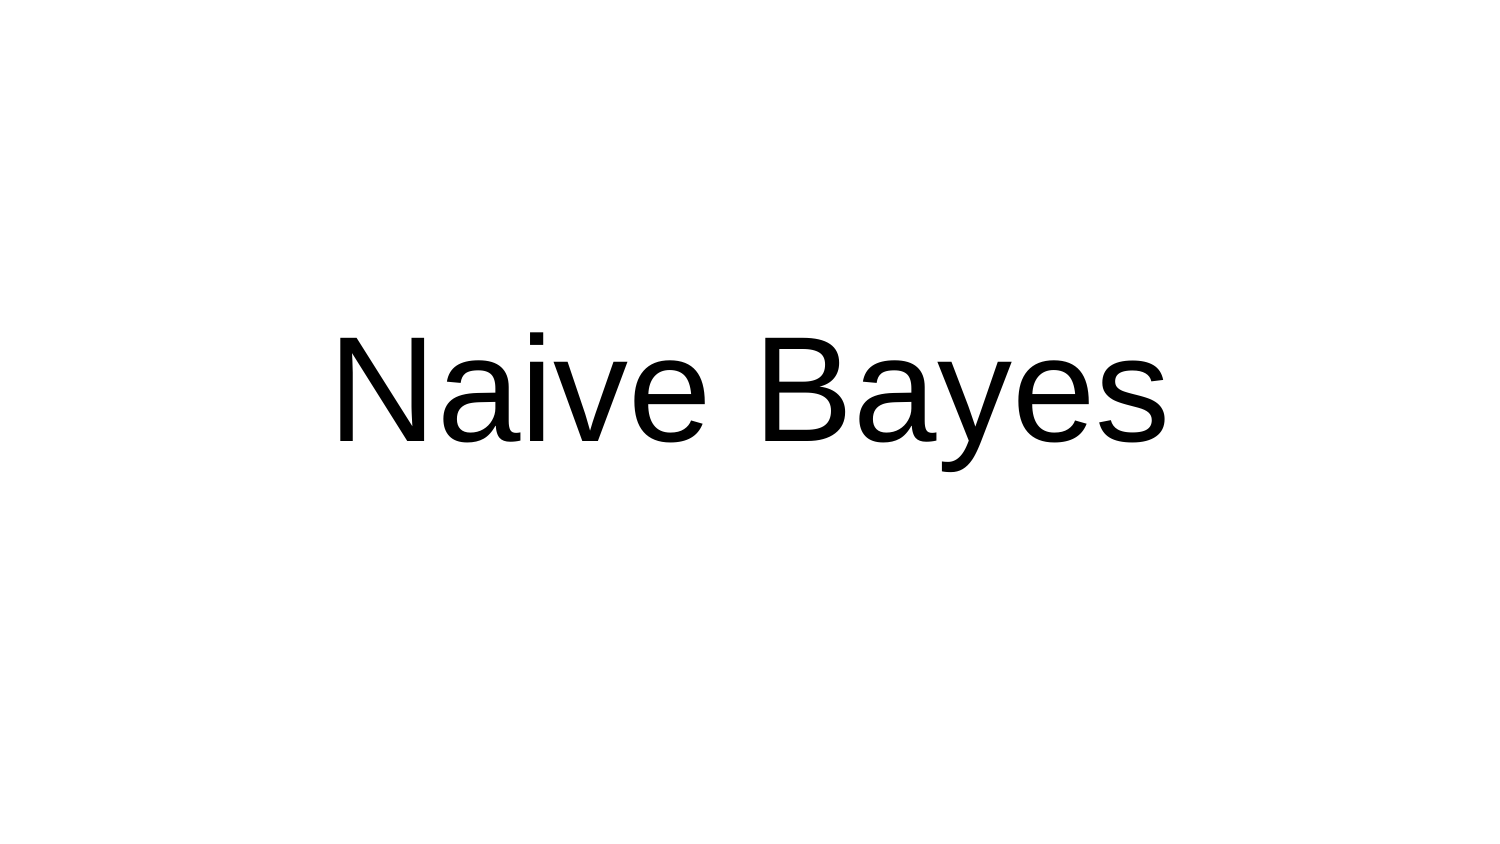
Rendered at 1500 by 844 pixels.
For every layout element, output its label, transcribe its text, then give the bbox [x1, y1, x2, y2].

text_box Naive Bayes [201, 276, 1299, 472]
